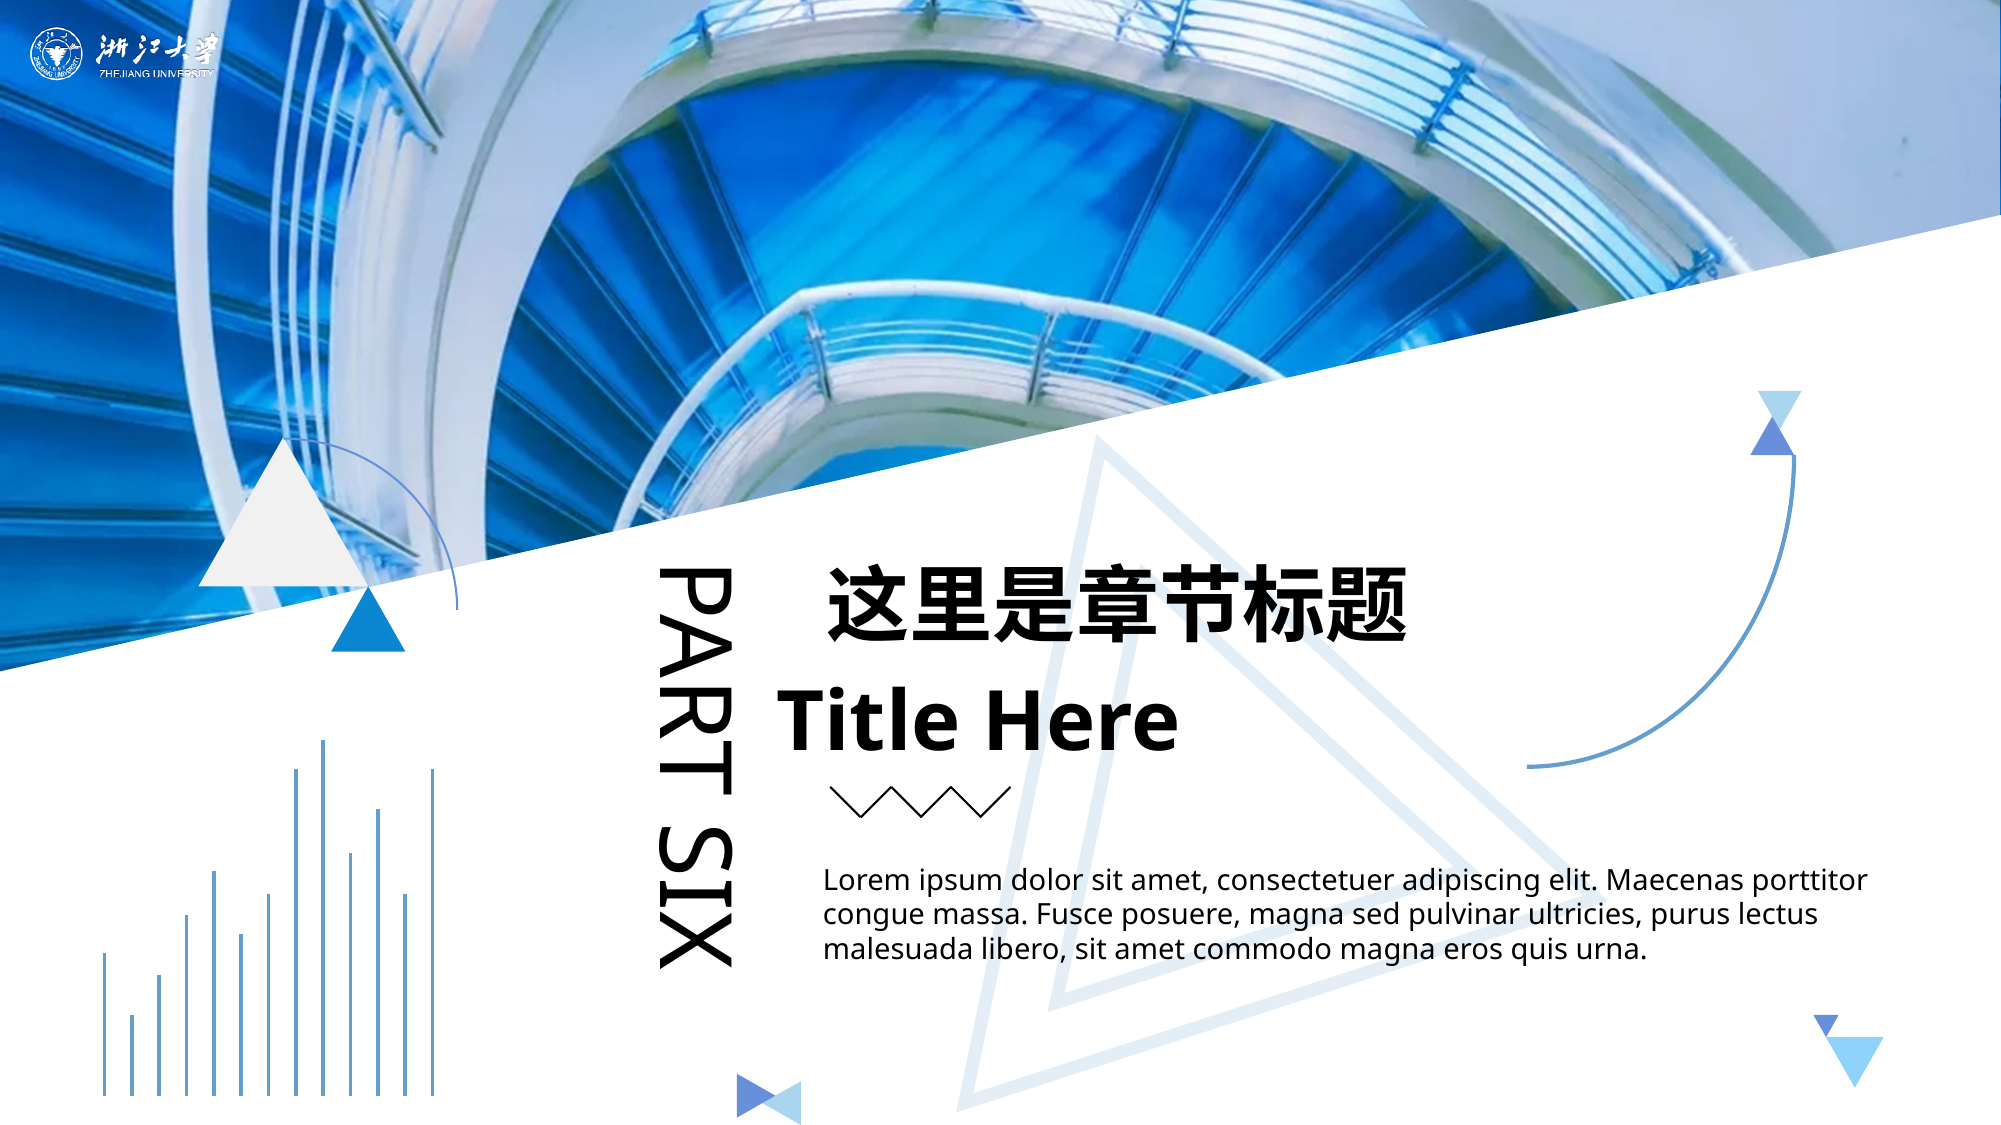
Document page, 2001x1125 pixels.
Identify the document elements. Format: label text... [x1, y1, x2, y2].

text_box Lorem ipsum dolor sit amet, consectetuer adipiscing elit. Maecenas porttitor congue massa. Fusce posuere, magna sed pulvinar ultricies, purus lectus malesuada libero, sit amet commodo magna eros quis urna. [808, 853, 858, 973]
text_box Lorem ipsum dolor sit amet, consectetuer adipiscing elit. Maecenas porttitor congue massa. Fusce posuere, magna sed pulvinar ultricies, purus lectus malesuada libero, sit amet commodo magna eros quis urna. [1522, 853, 1940, 973]
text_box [743, 1067, 795, 1125]
picture [30, 25, 226, 83]
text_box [198, 437, 406, 652]
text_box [1750, 390, 1802, 455]
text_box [1813, 1014, 1884, 1088]
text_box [858, 432, 1522, 1015]
text_box [406, 487, 458, 610]
text_box 这里是章节标题 [811, 544, 858, 659]
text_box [104, 739, 433, 1096]
text_box [1526, 455, 1795, 768]
text_box PART SIX [615, 544, 768, 1026]
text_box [830, 786, 1011, 818]
text_box Title Here [768, 659, 858, 775]
text_box [0, 0, 2000, 673]
